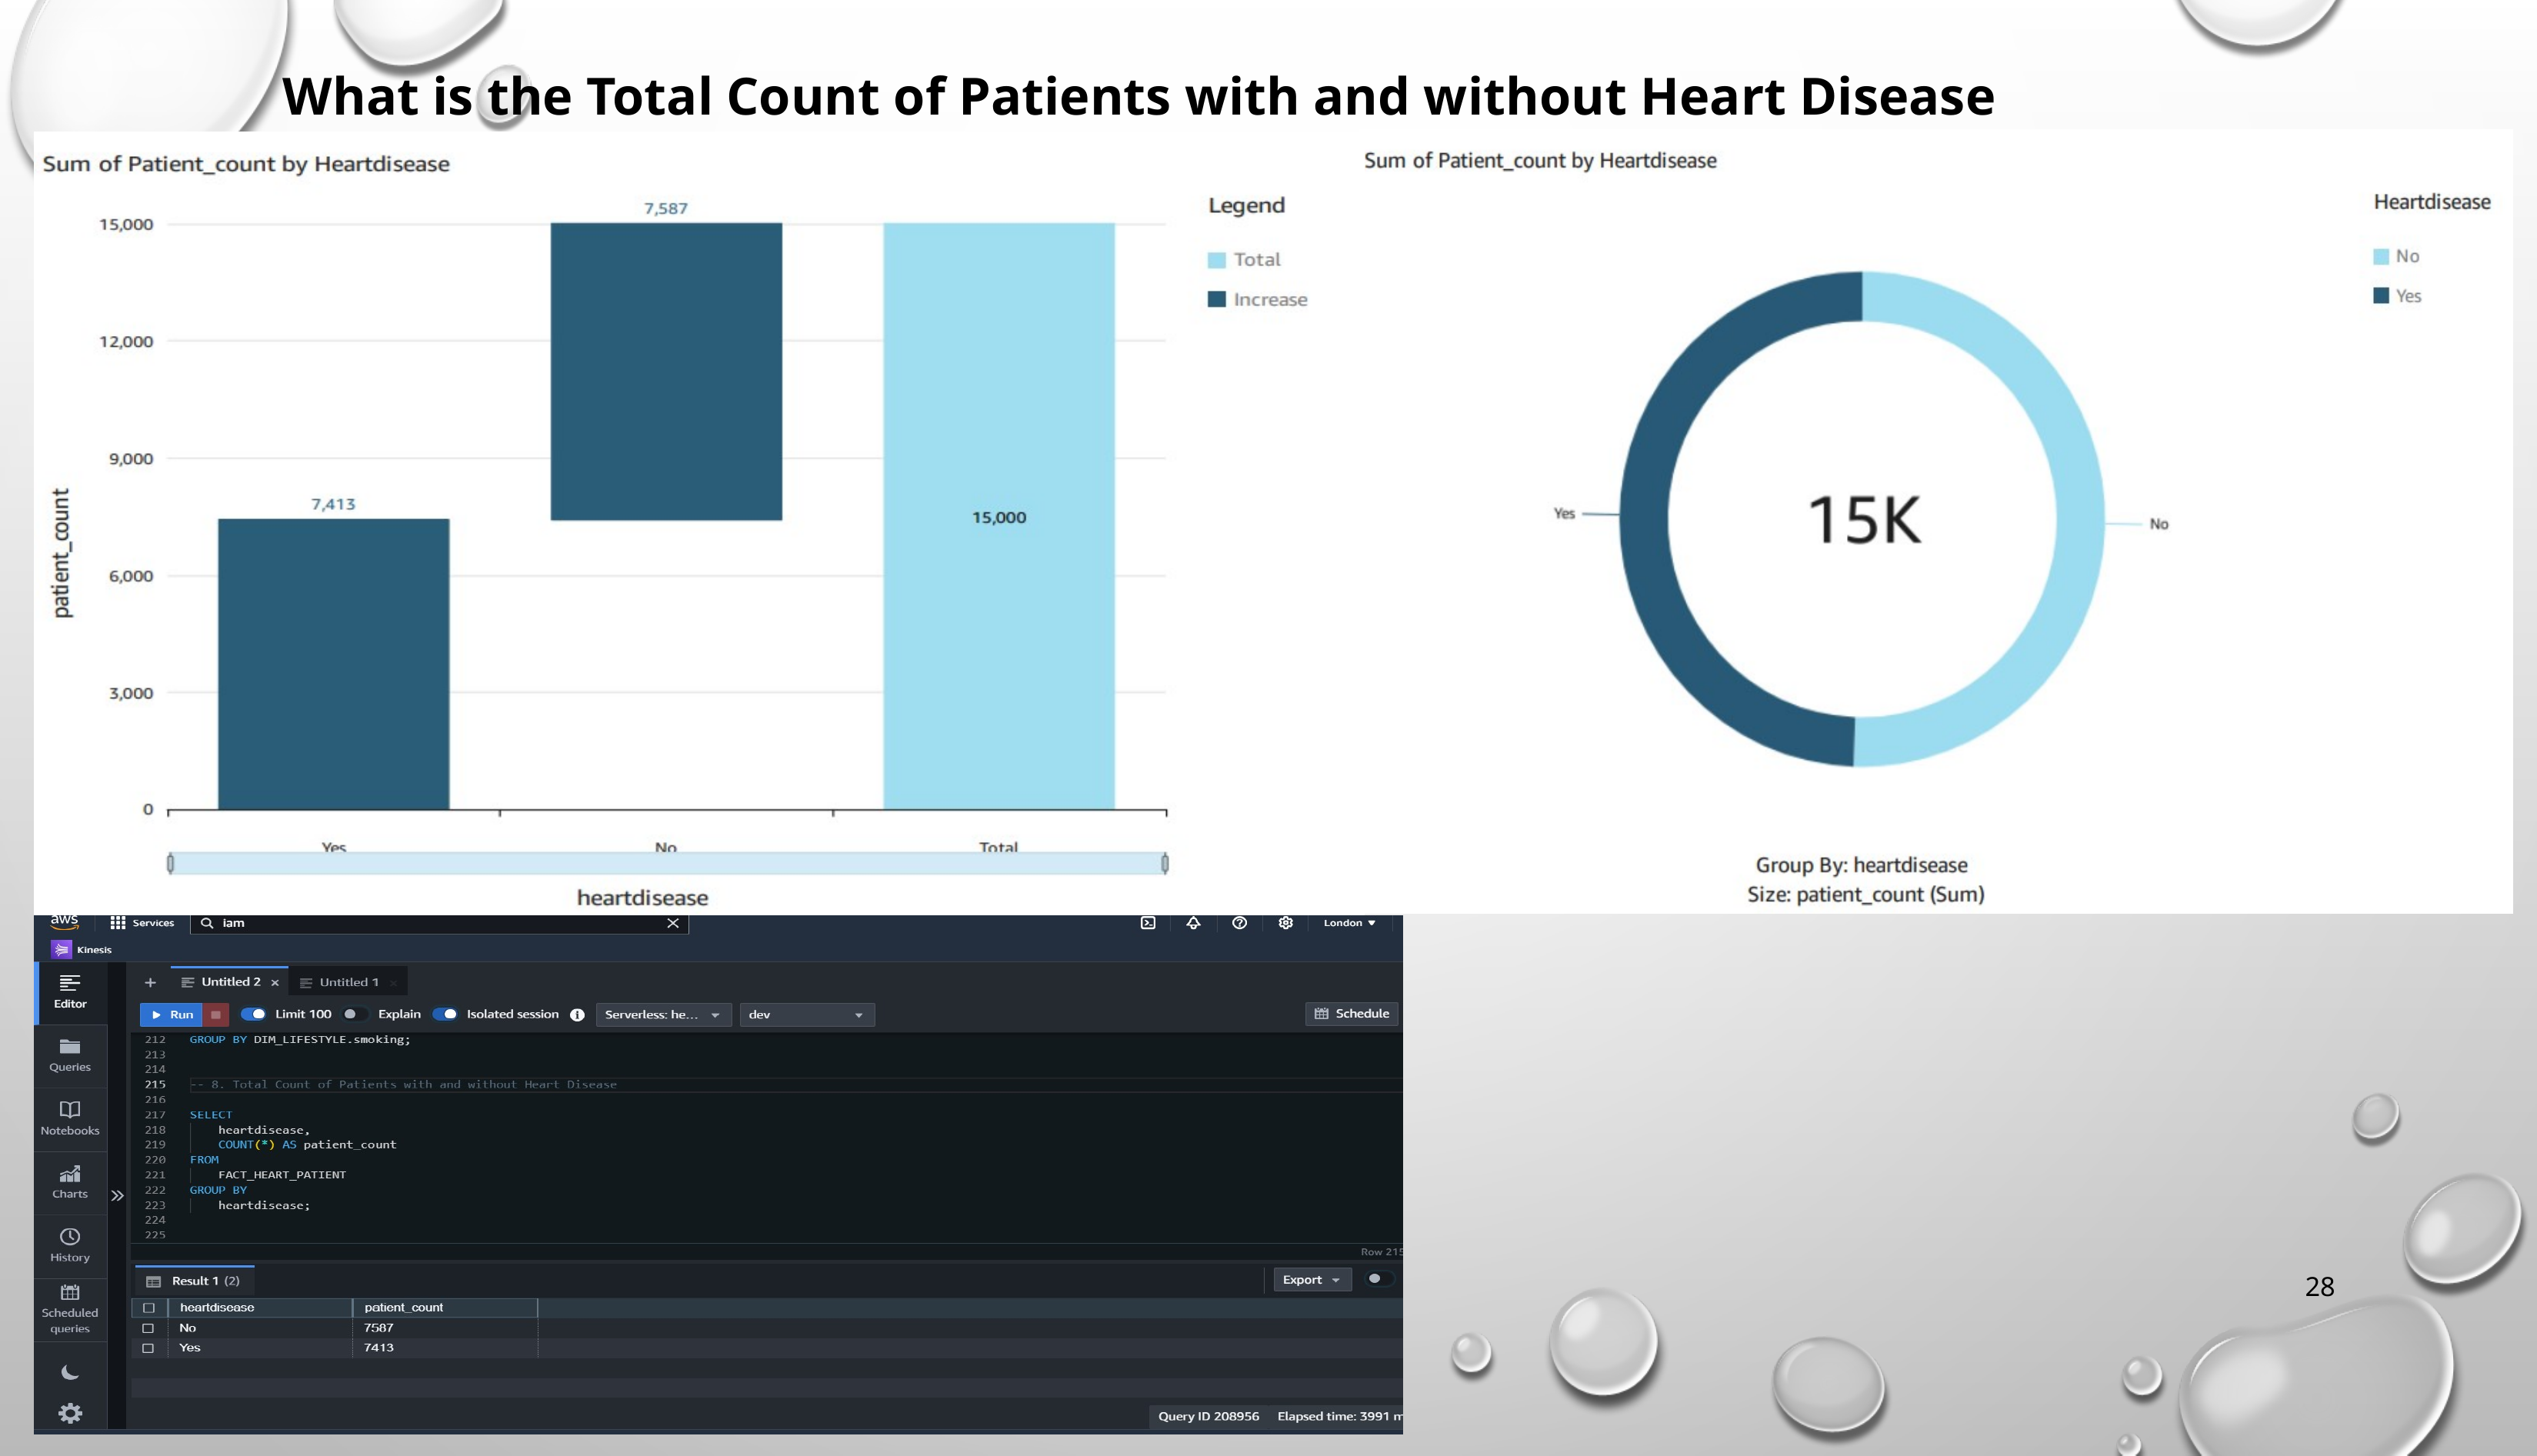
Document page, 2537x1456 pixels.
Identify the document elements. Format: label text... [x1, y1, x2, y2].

text_box What is the Total Count of Patients with and without Heart Disease [272, 58, 2320, 130]
picture [0, 0, 2537, 1456]
slide_number 28 [2188, 1248, 2347, 1327]
